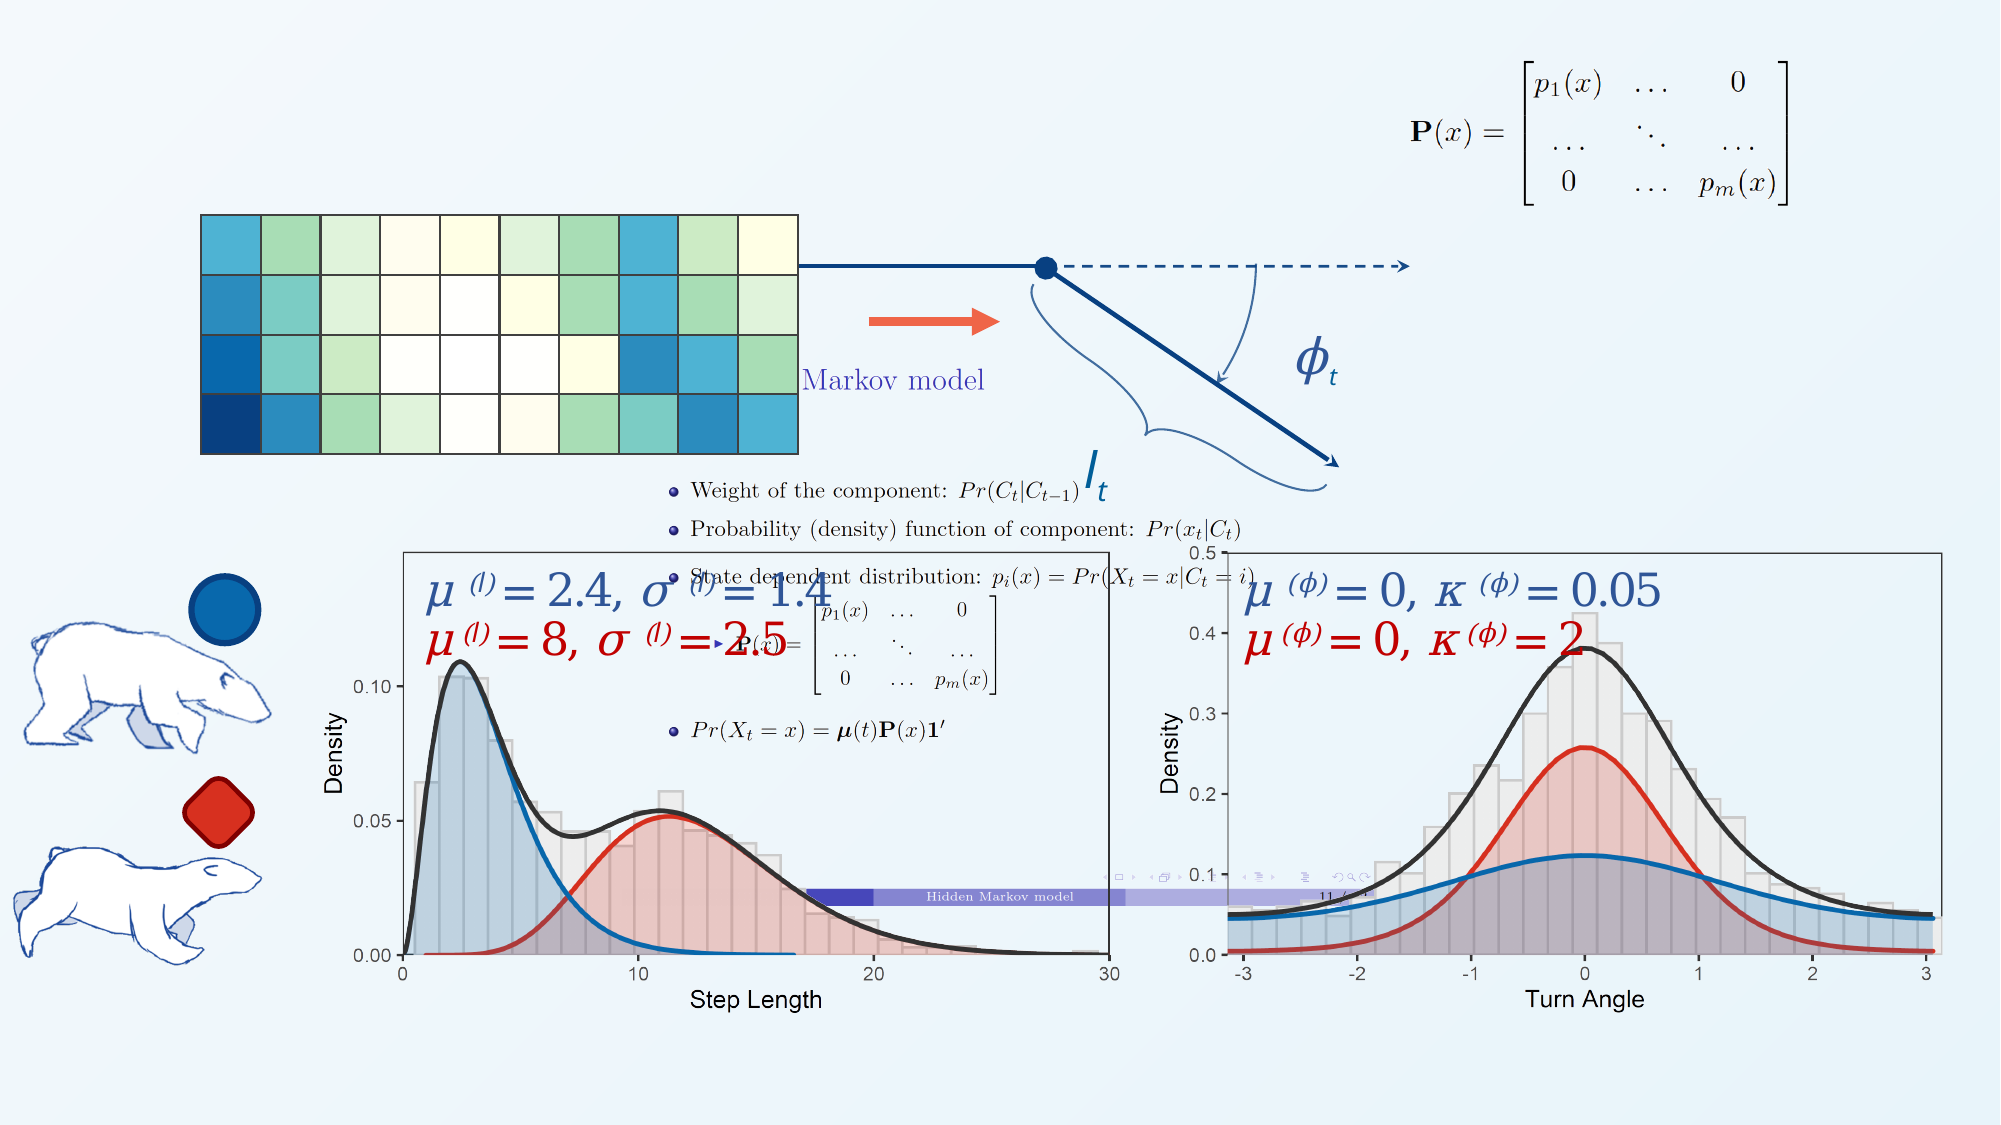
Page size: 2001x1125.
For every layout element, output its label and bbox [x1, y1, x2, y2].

list [621, 454, 1378, 906]
picture [1410, 54, 1798, 216]
picture [1148, 540, 1945, 1014]
text_box [682, 54, 1410, 526]
picture [312, 546, 1120, 1019]
text_box [201, 215, 798, 454]
text_box [0, 576, 278, 967]
